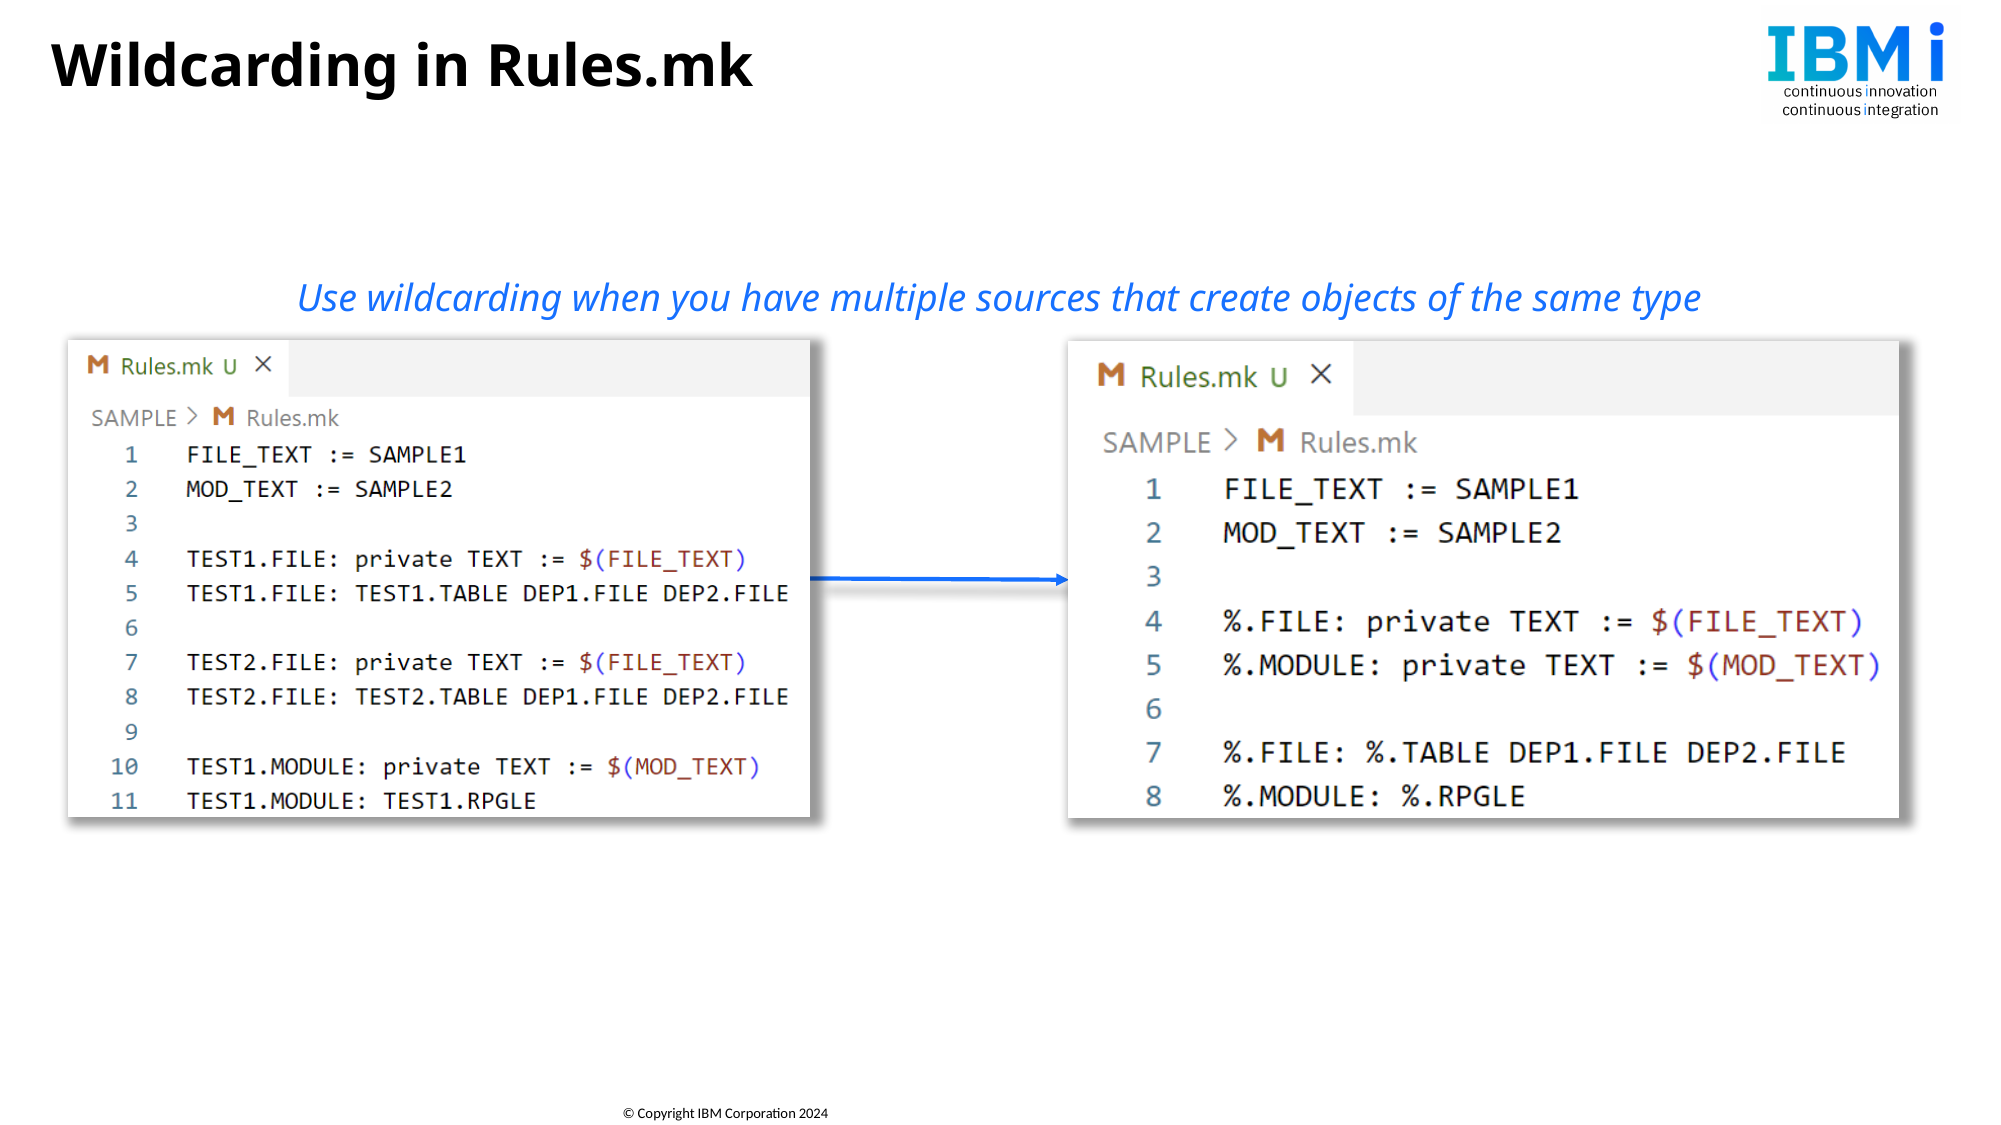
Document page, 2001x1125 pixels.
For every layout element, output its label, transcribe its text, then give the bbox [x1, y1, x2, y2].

title Wildcarding in Rules.mk [51, 36, 1721, 101]
picture [1761, 5, 1961, 124]
picture [68, 340, 811, 817]
text_box Use wildcarding when you have multiple sources that create objects of the same type [0, 266, 2000, 332]
picture [1068, 341, 1899, 819]
